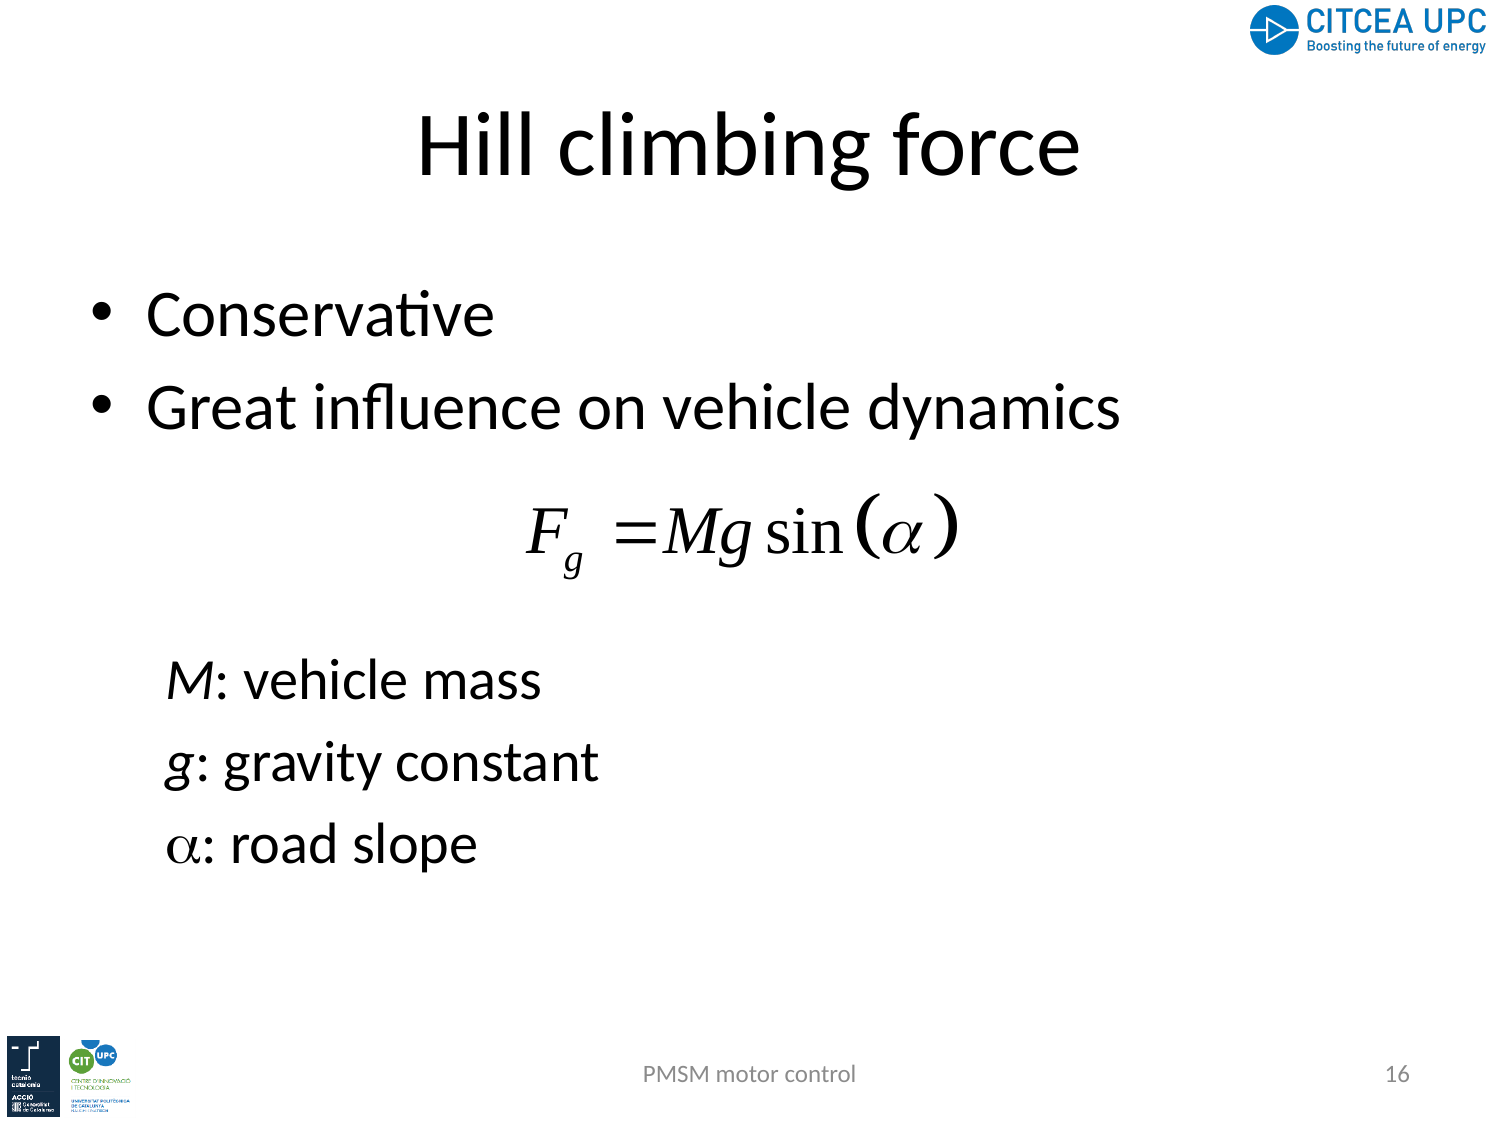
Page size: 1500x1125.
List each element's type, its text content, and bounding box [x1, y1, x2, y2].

picture [5, 1034, 61, 1118]
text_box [513, 479, 968, 594]
list Conservative Great influence on vehicle dynamics M: vehicle mass g: gravity constant a: road slope [75, 262, 1425, 1005]
slide_number 16 [1074, 1042, 1425, 1103]
picture [1250, 5, 1497, 60]
picture [64, 1039, 136, 1118]
title Hill climbing force [75, 45, 1425, 233]
footer PMSM motor control [512, 1042, 988, 1103]
